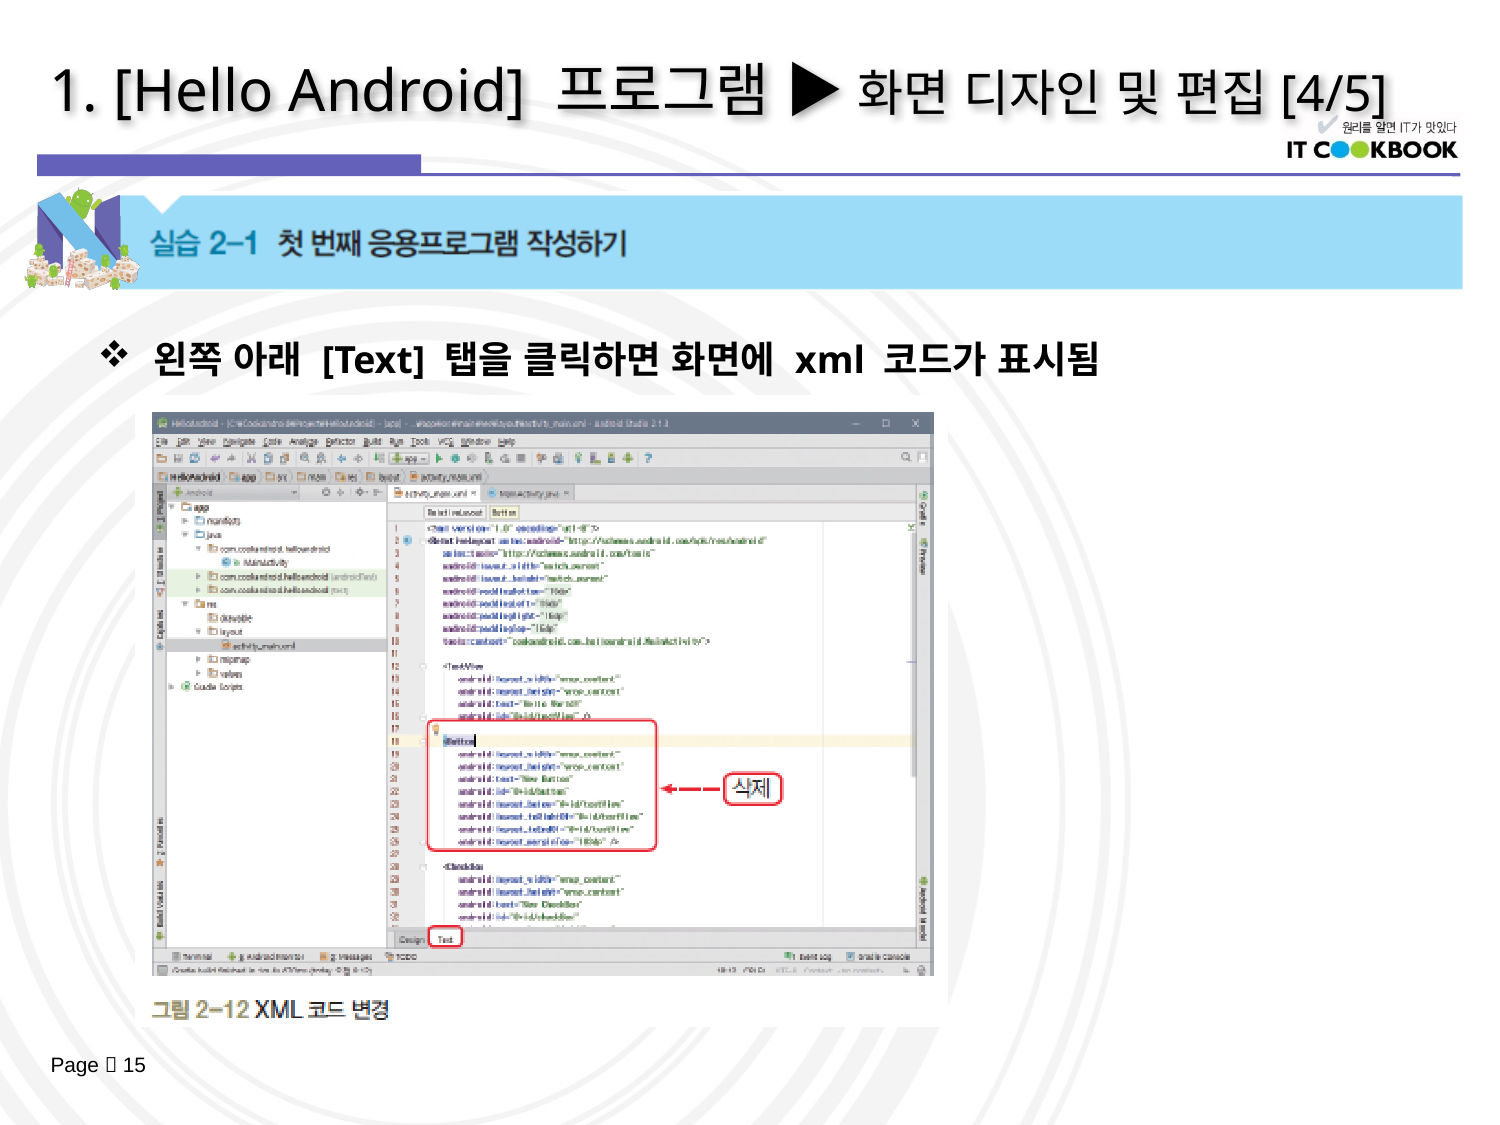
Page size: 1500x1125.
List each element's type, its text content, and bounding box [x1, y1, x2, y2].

list 왼쪽 아래 [Text] 탭을 클릭하면 화면에 xml 코드가 표시됨 [54, 335, 1500, 1051]
picture [135, 395, 948, 1028]
title 1. [Hello Android] 프로그램 ▶ 화면 디자인 및 편집[4/5] [48, 53, 1448, 161]
picture [0, 35, 1500, 1125]
